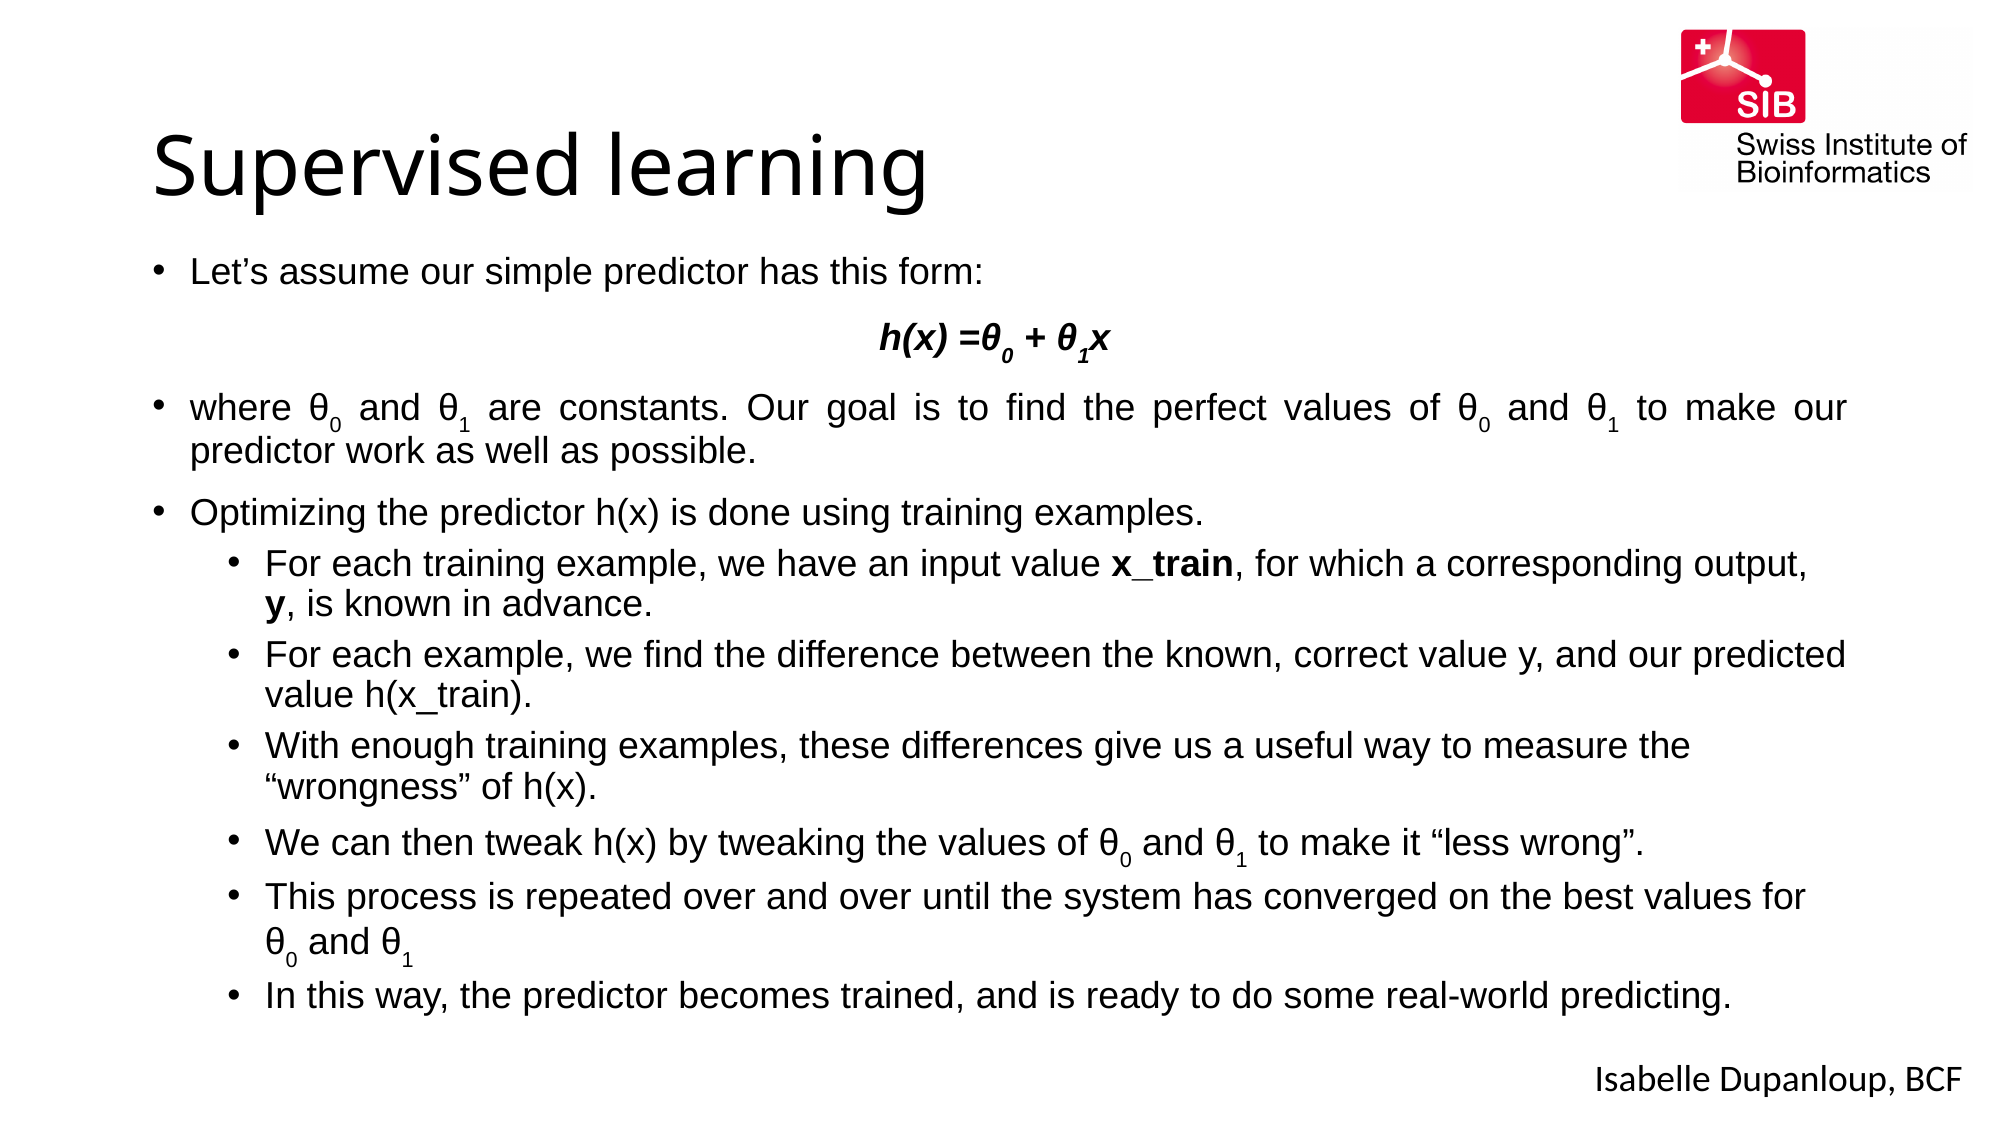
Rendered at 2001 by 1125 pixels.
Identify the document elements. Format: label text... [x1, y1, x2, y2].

text_box Supervised learning [137, 59, 1863, 278]
text_box Isabelle Dupanloup, BCF [1557, 1046, 2000, 1107]
list Let’s assume our simple predictor has this form: h(x) =θ0 + θ1x where θ0 and θ1 are constants. Our goal is to find the perfect values of θ0 and θ1 to make our predictor work as well as possible. Optimizing the predictor h(x) is done using training examples. For each training example, we have an input value x_train, for which a corresponding output, y, is known in advance. For each example, we find the difference between the known, correct value y, and our predicted value h(x_train). With enough training examples, these differences give us a useful way to measure the “wrongness” of h(x). We can then tweak h(x) by tweaking the values of θ0 and θ1 to make it “less wrong”. This process is repeated over and over until the system has converged on the best values for θ0 and θ1 In this way, the predictor becomes trained, and is ready to do some real-world predicting. [137, 278, 1863, 1025]
picture [1678, 27, 1973, 193]
